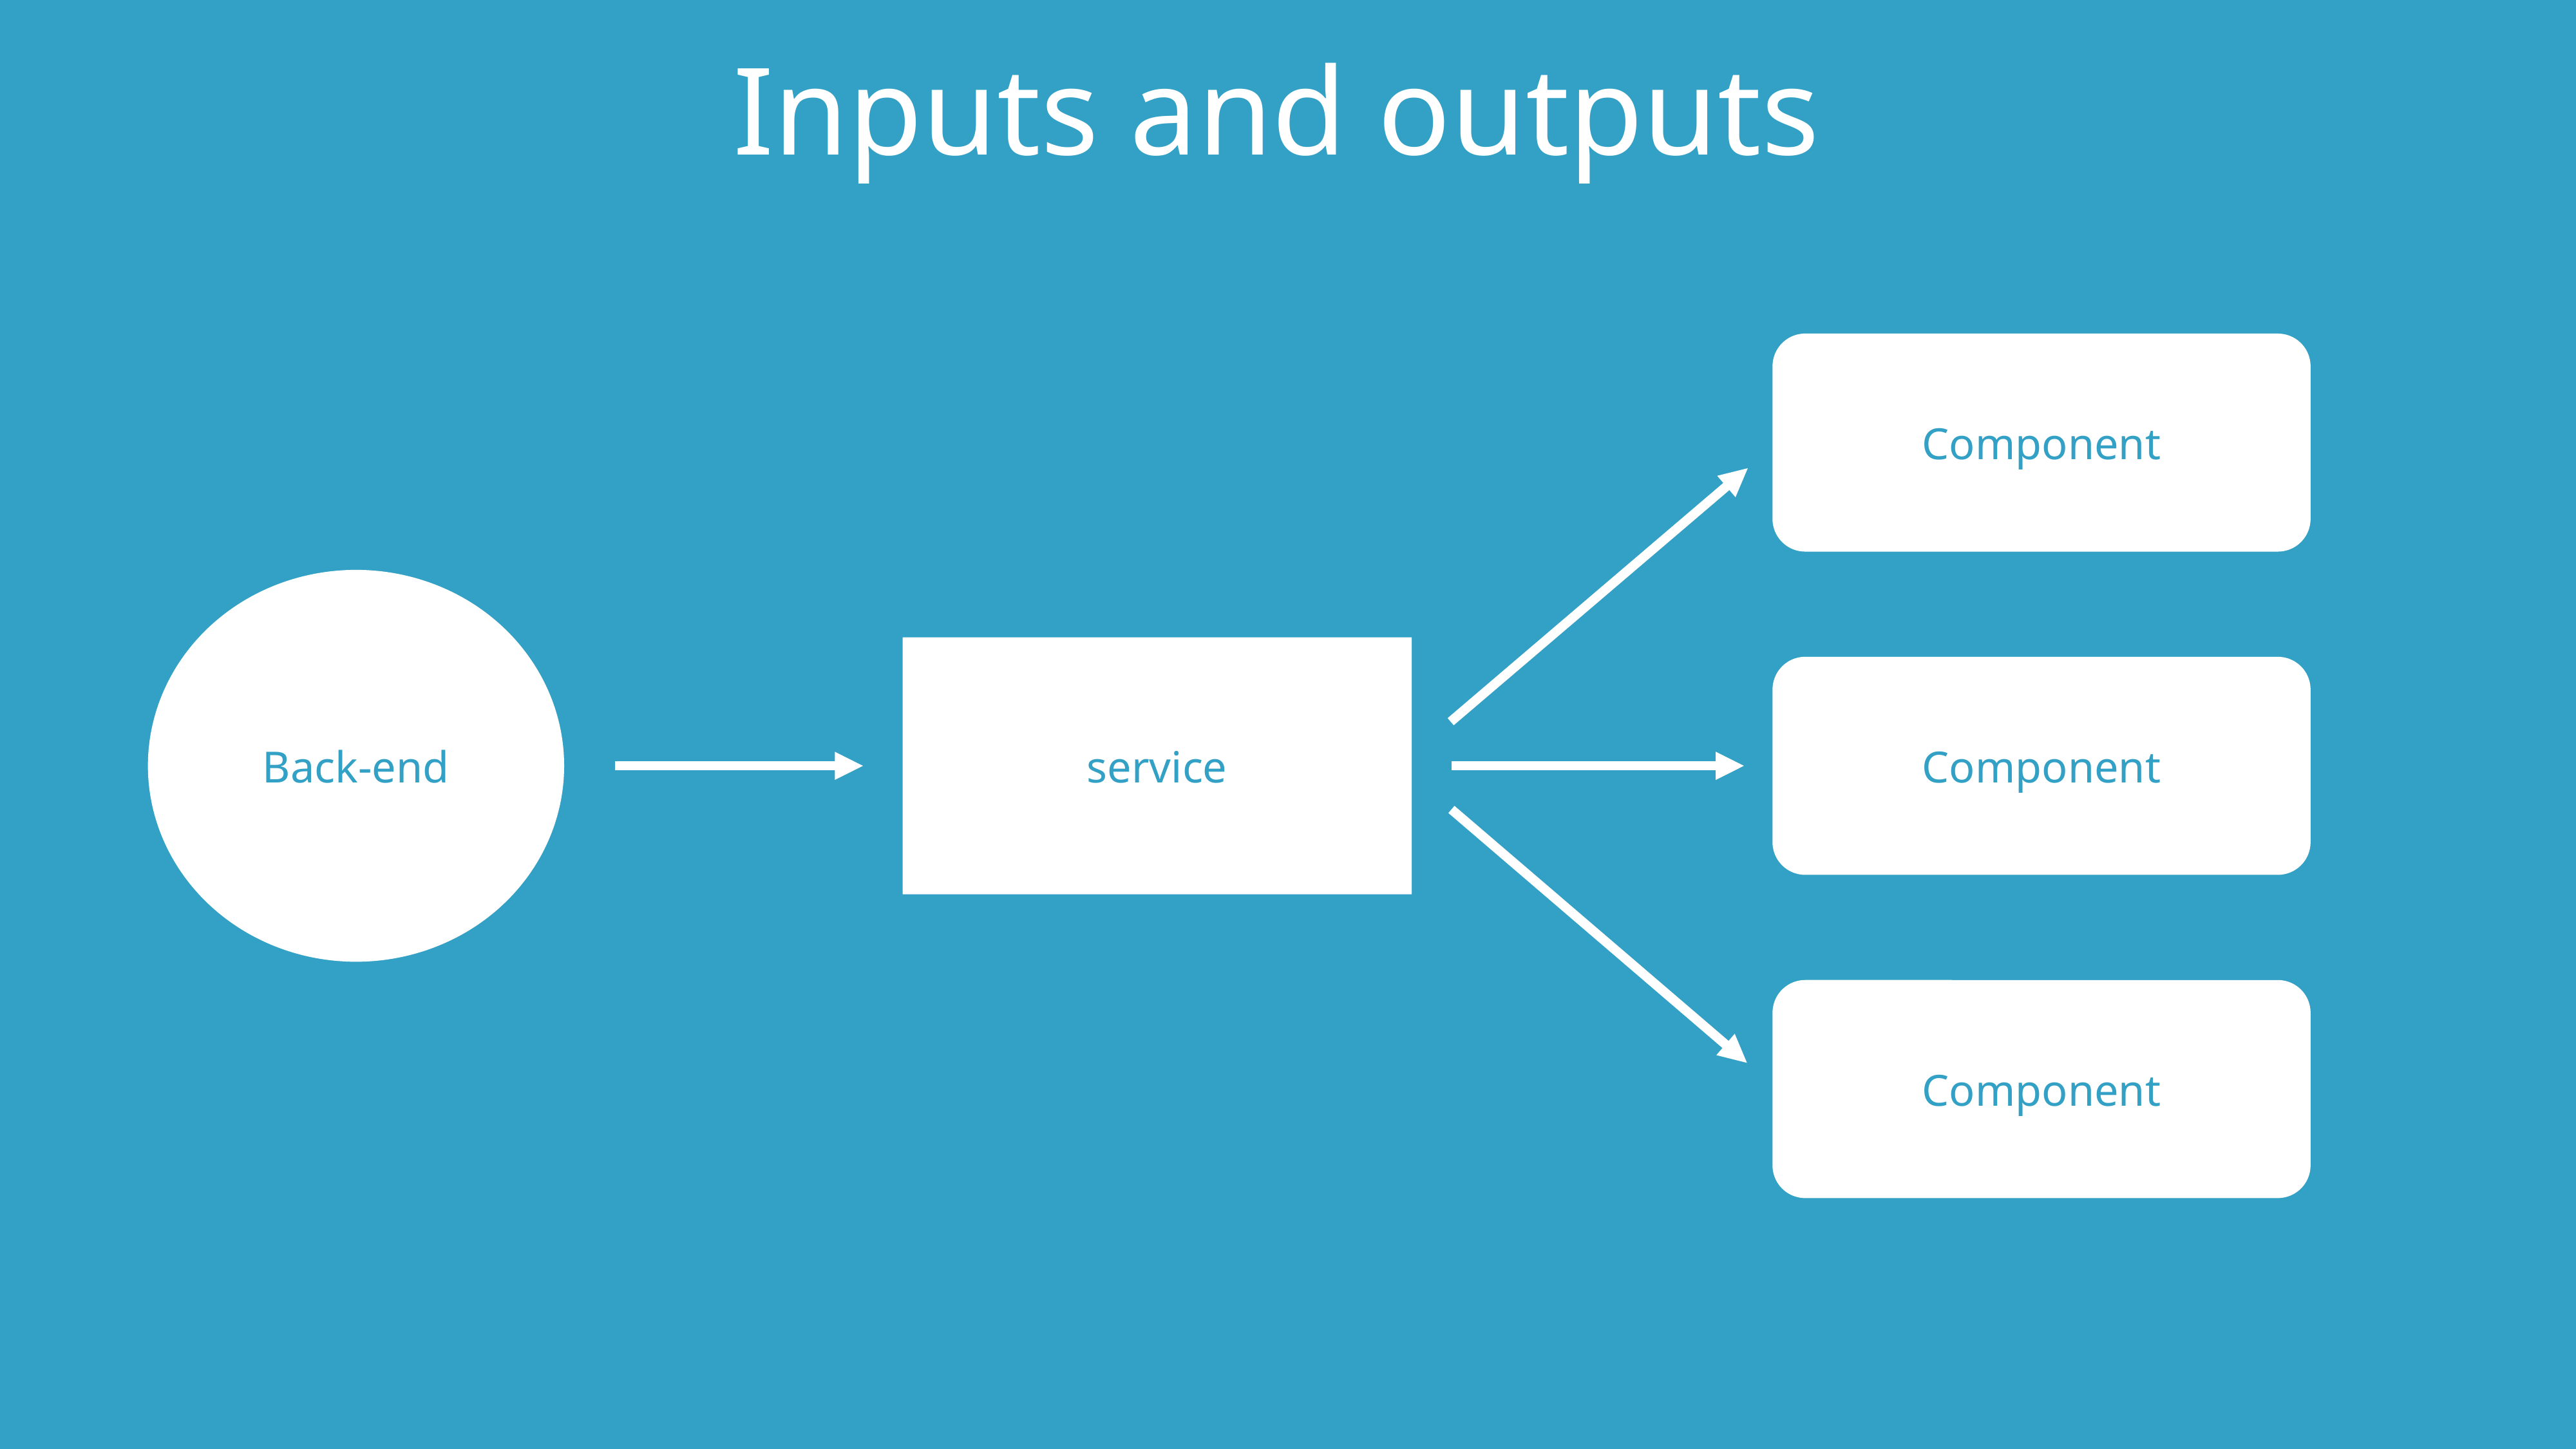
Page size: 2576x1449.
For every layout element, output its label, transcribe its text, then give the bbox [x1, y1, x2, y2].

text_box Component [1772, 333, 2311, 552]
text_box [1451, 809, 1747, 1063]
title Inputs and outputs [727, 52, 1902, 185]
text_box [614, 761, 864, 770]
text_box [1451, 761, 1744, 770]
text_box Component [1772, 656, 2311, 875]
text_box [1450, 468, 1748, 722]
text_box service [902, 637, 1412, 895]
text_box Back-end [147, 569, 565, 962]
text_box Component [1772, 980, 2311, 1198]
